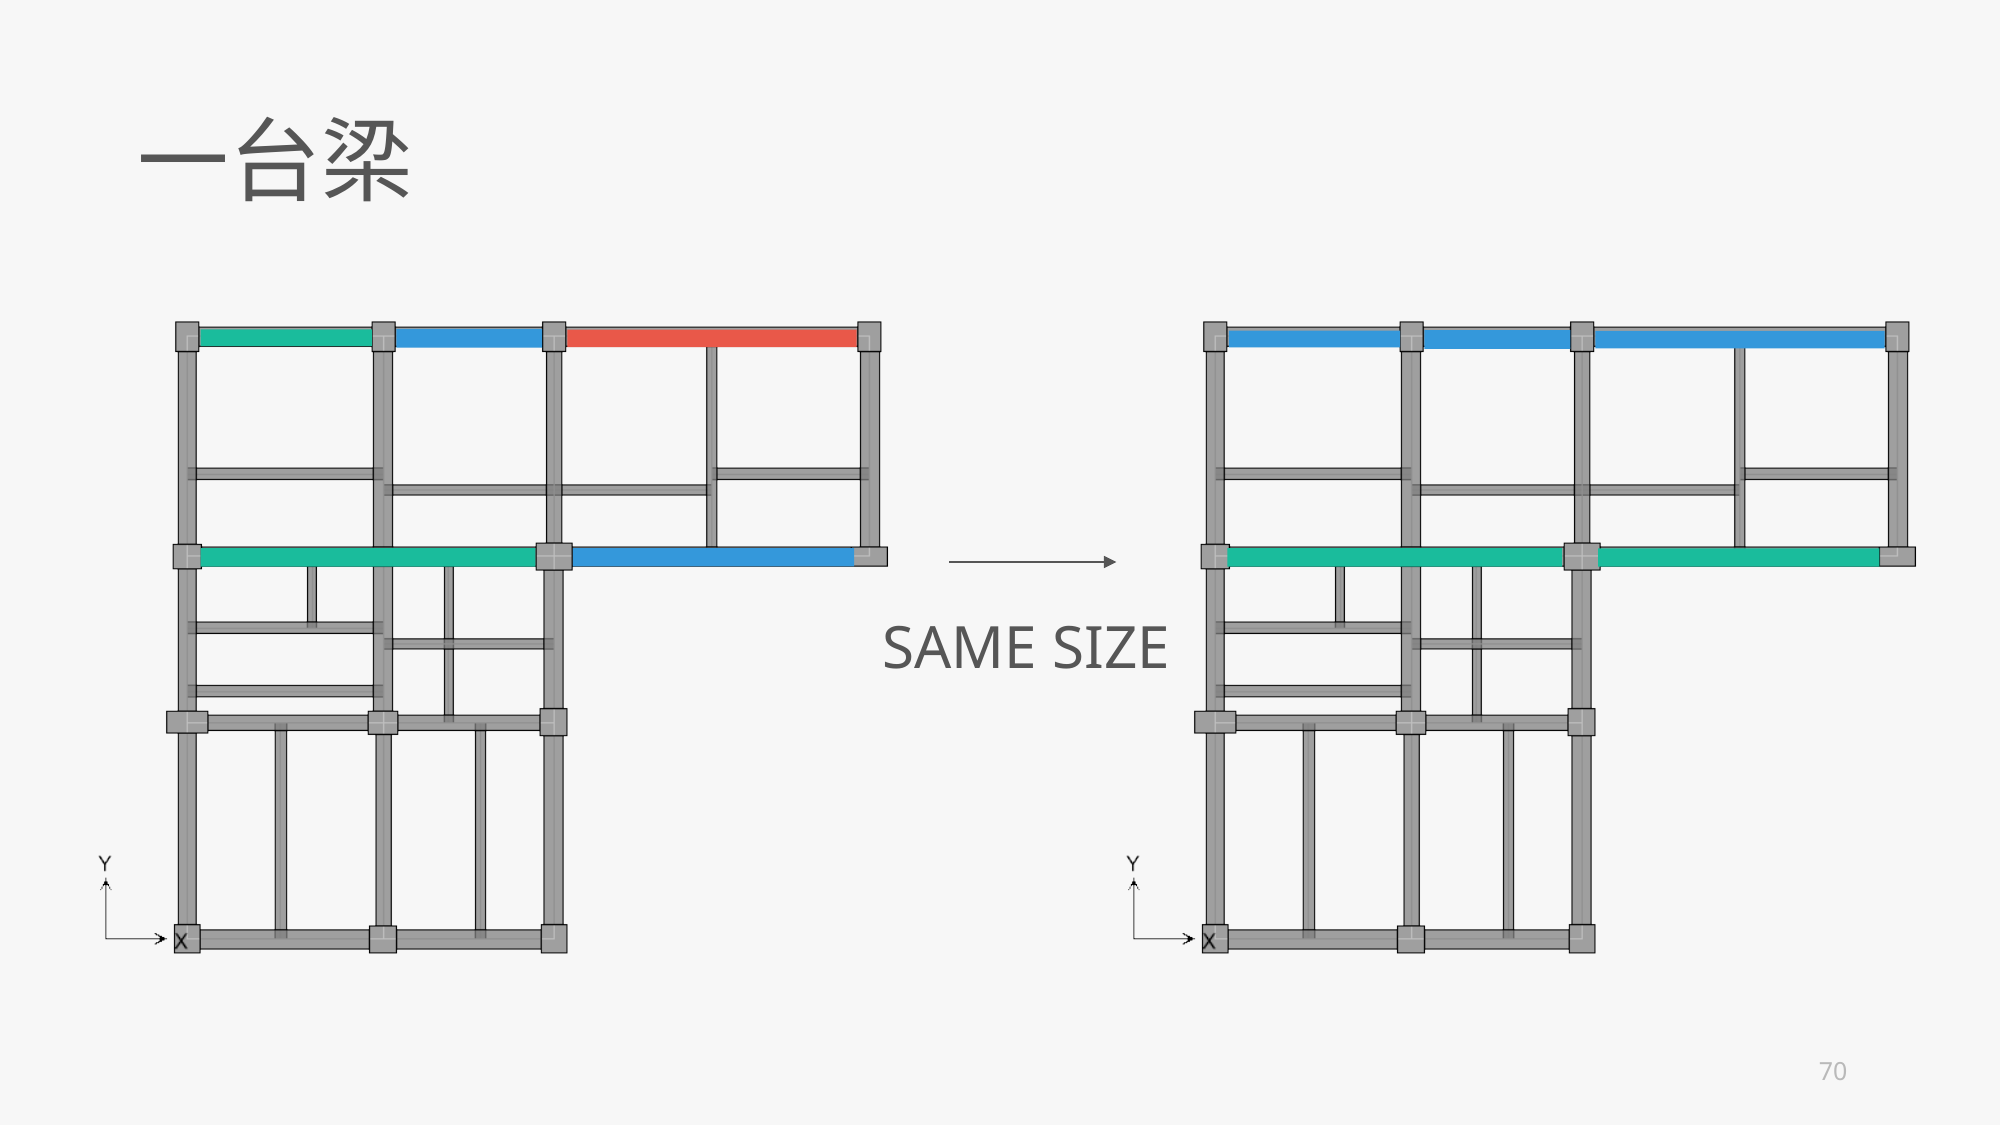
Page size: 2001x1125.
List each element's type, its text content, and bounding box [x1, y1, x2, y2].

list 一台梁 [137, 108, 873, 224]
picture [1083, 267, 1946, 981]
slide_number 70 [1412, 1042, 1863, 1103]
text_box SAME SIZE [918, 588, 1083, 688]
picture [55, 267, 918, 981]
